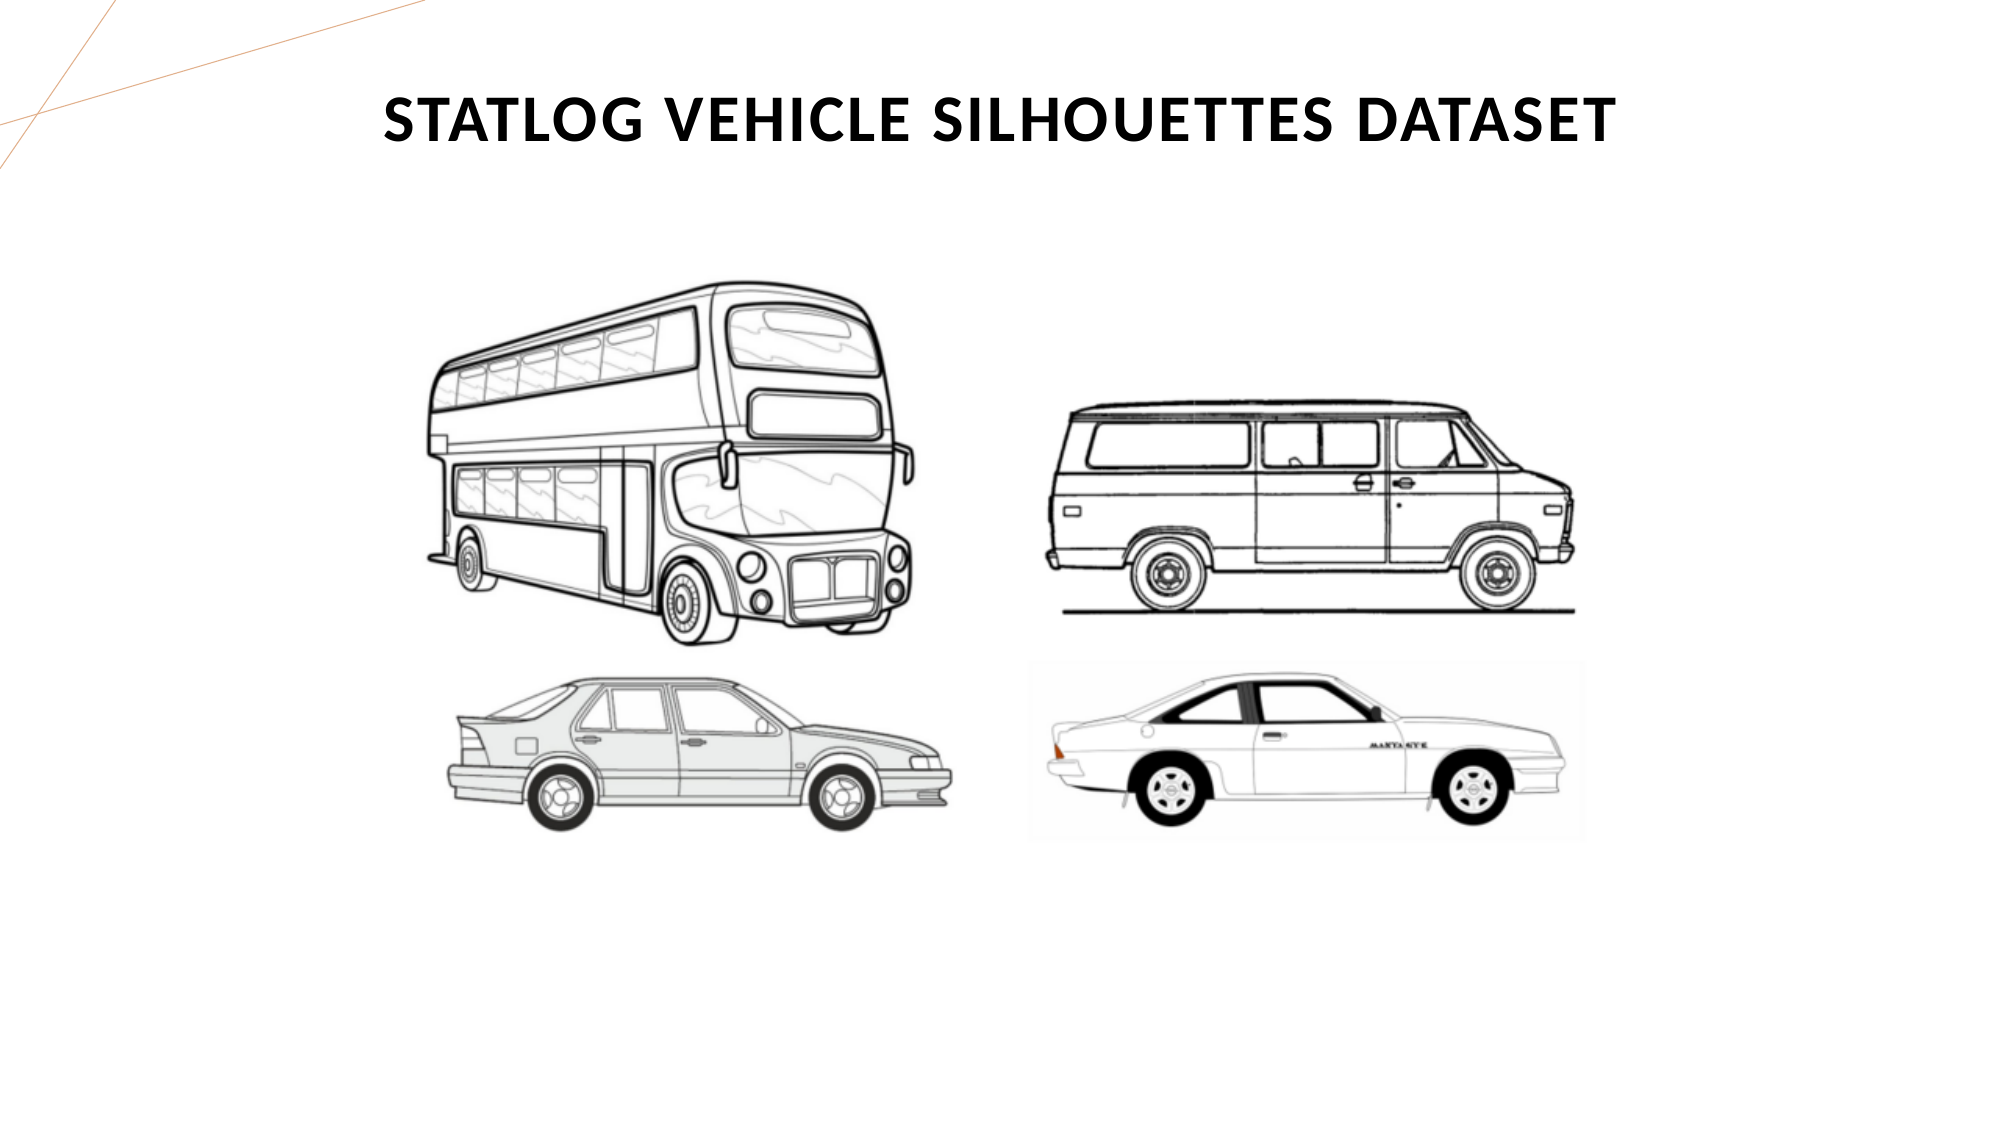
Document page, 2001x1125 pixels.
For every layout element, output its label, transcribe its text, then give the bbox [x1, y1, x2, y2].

title Statlog Vehicle Silhouettes Dataset [137, 72, 1863, 167]
picture [378, 249, 1622, 875]
